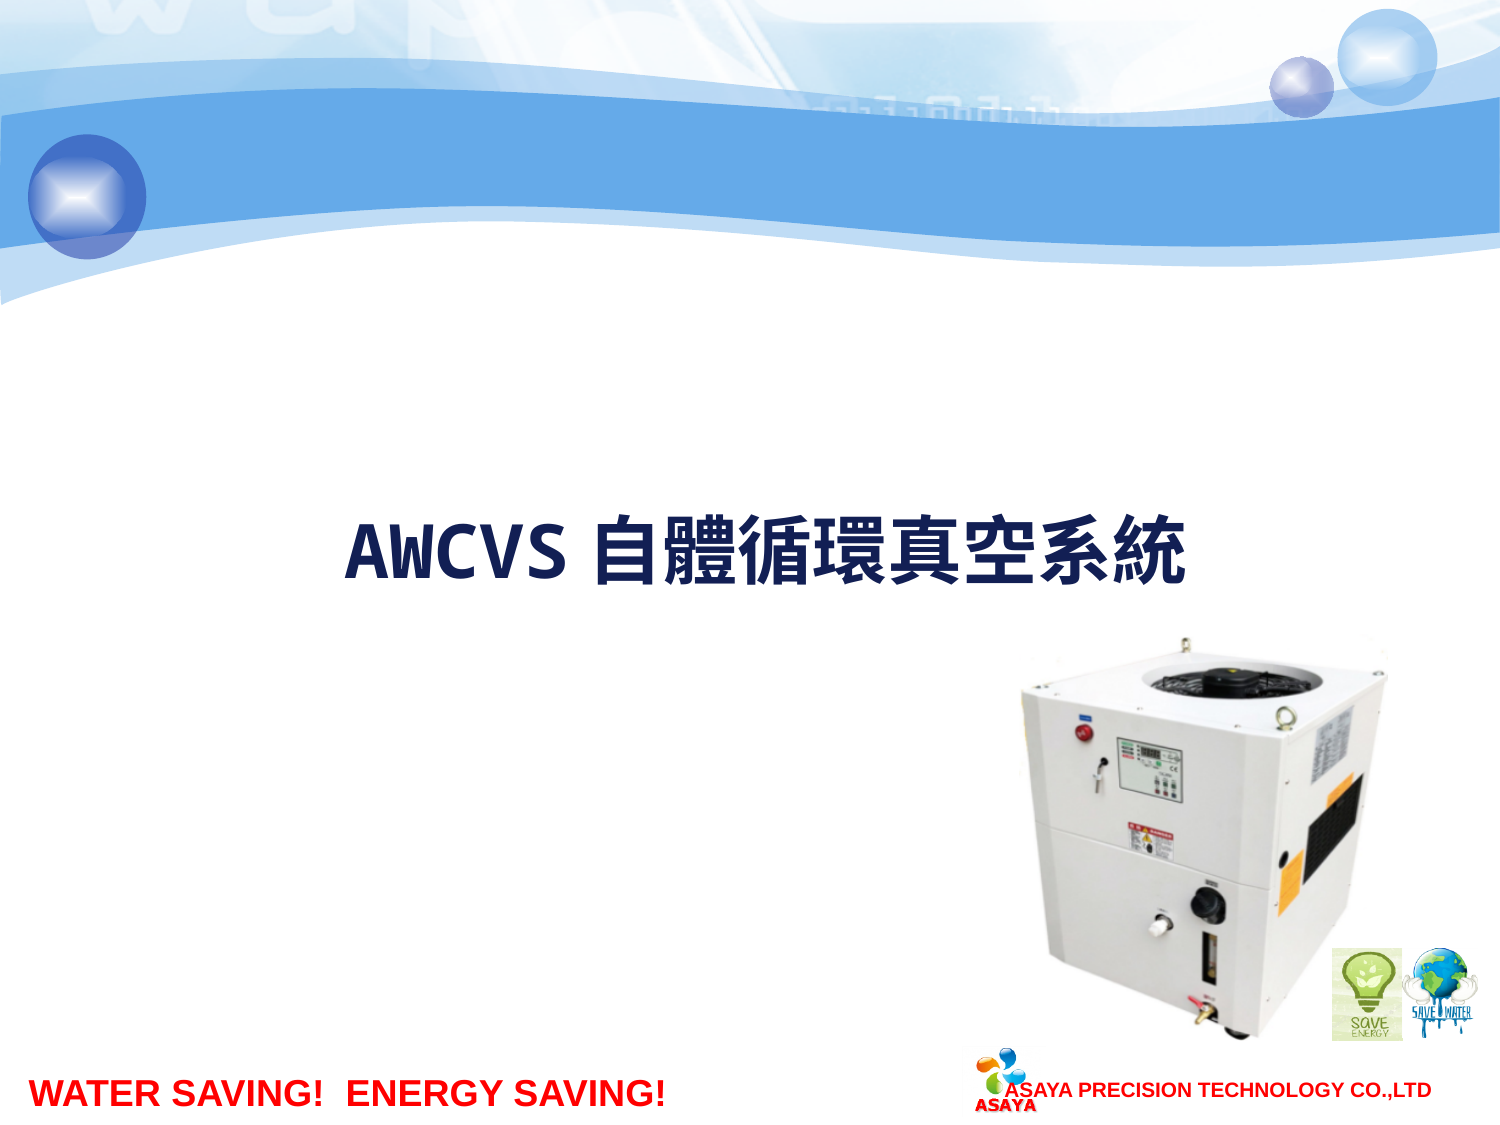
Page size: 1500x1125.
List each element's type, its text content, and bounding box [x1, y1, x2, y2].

picture [962, 1046, 1046, 1117]
text_box WATER SAVING! ENERGY SAVING! [3, 1061, 694, 1122]
picture [0, 0, 1500, 113]
title AWCVS自體循環真空系統 [159, 502, 1372, 595]
picture [1019, 634, 1389, 1041]
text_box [1332, 948, 1479, 1041]
